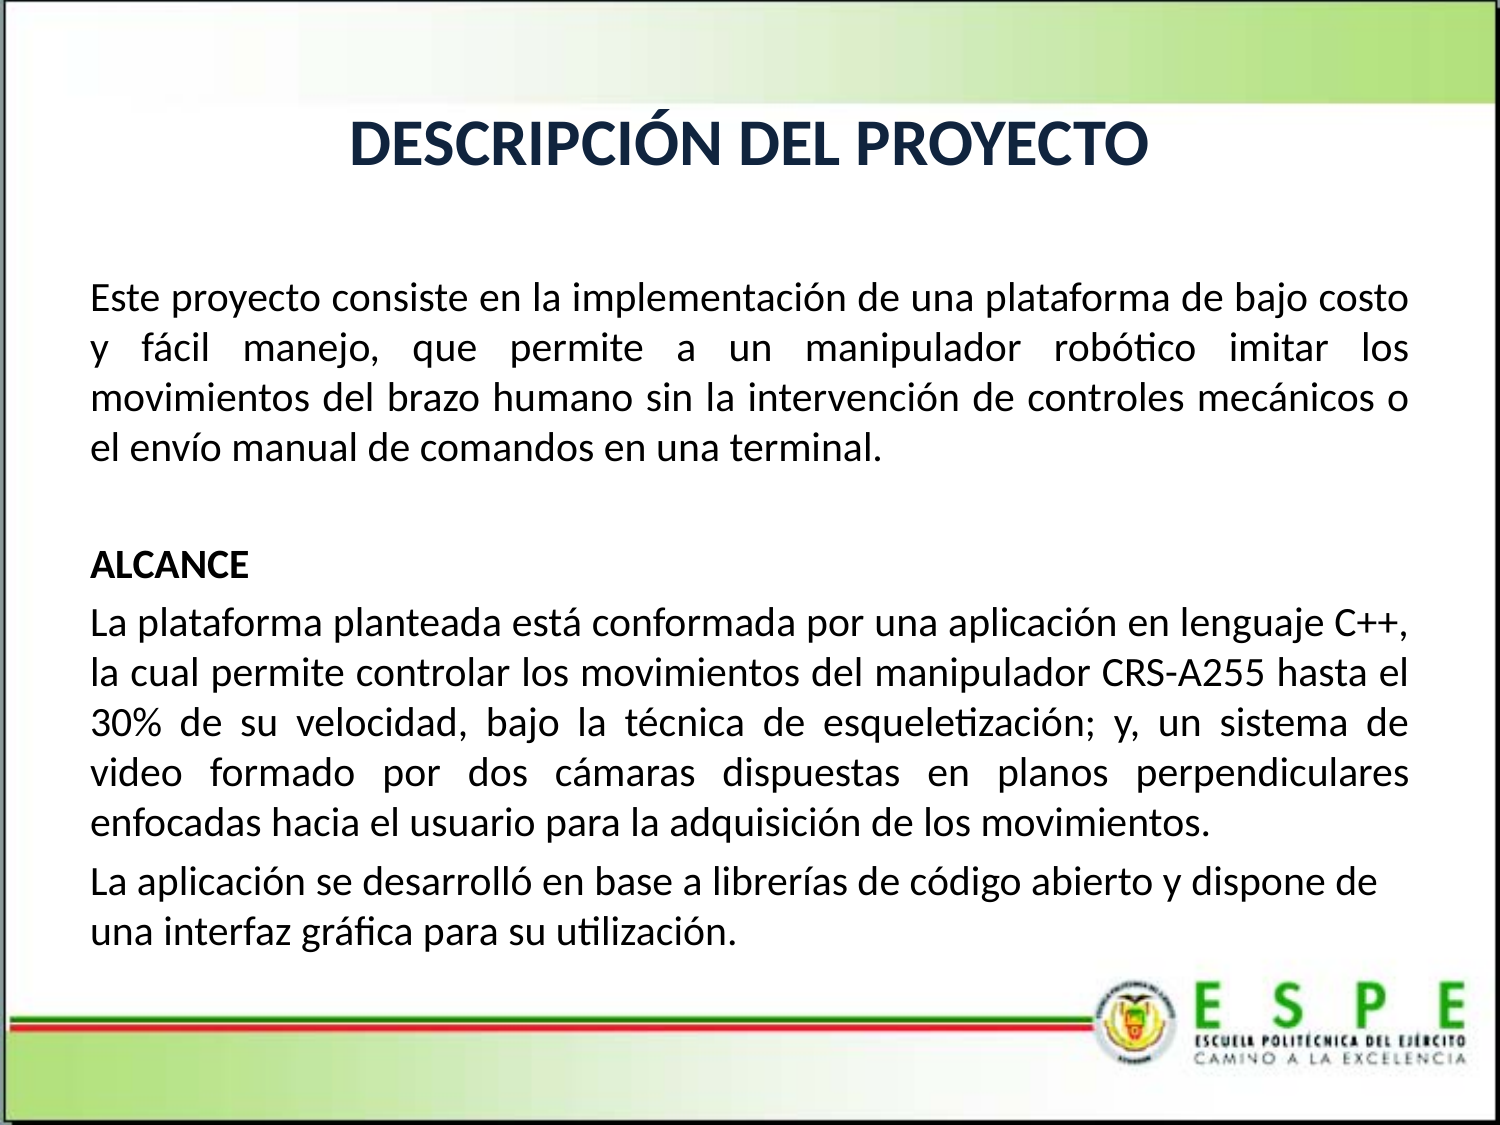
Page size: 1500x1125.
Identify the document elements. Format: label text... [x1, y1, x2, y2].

picture [0, 0, 1500, 1125]
list Este proyecto consiste en la implementación de una plataforma de bajo costo y fácil manejo, que permite a un manipulador robótico imitar los movimientos del brazo humano sin la intervención de controles mecánicos o el envío manual de comandos en una terminal. ALCANCE La plataforma planteada está conformada por una aplicación en lenguaje C++, la cual permite controlar los movimientos del manipulador CRS-A255 hasta el 30% de su velocidad, bajo la técnica de esqueletización; y, un sistema de video formado por dos cámaras dispuestas en planos perpendiculares enfocadas hacia el usuario para la adquisición de los movimientos. La aplicación se desarrolló en base a librerías de código abierto y dispone de una interfaz gráfica para su utilización. [75, 262, 1425, 1005]
title DESCRIPCIÓN DEL PROYECTO [75, 45, 1425, 233]
